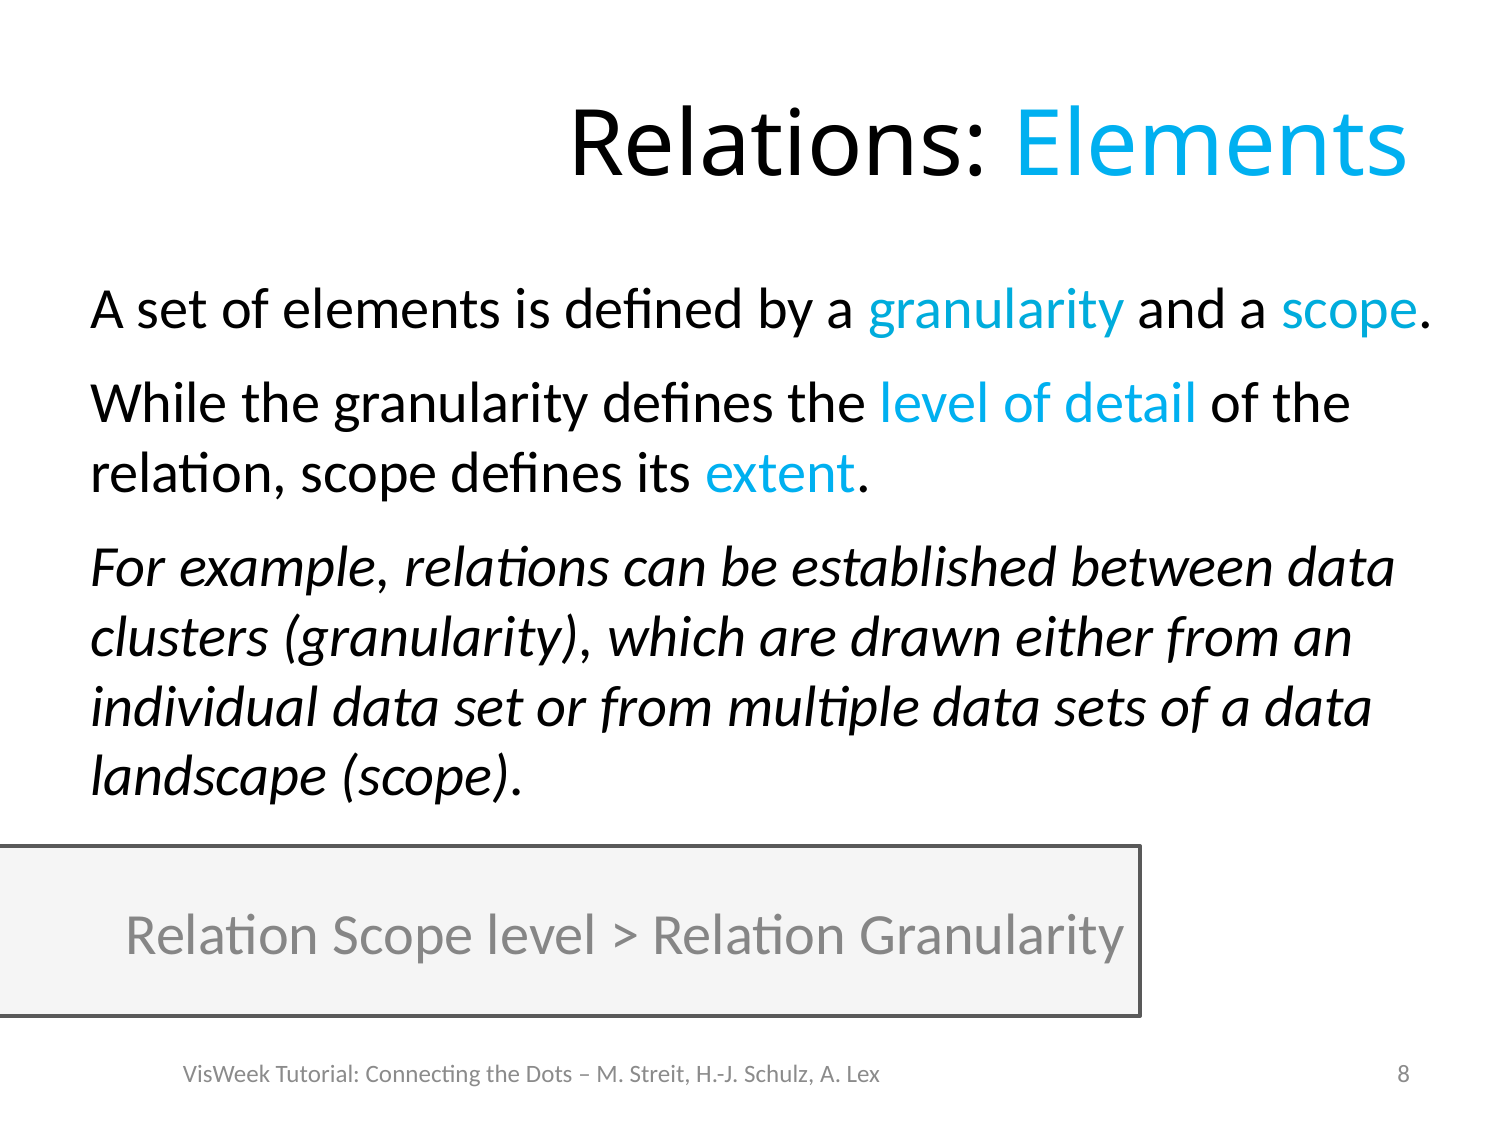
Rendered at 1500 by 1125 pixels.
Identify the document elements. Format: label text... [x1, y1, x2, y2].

list A set of elements is defined by a granularity and a scope. While the granularity defines the level of detail of the relation, scope defines its extent. For example, relations can be established between data clusters (granularity), which are drawn either from an individual data set or from multiple data sets of a data landscape (scope). [75, 262, 1471, 1005]
slide_number 8 [1074, 1042, 1425, 1103]
title Relations: Elements [75, 45, 1425, 233]
text_box Relation Scope level > Relation Granularity [0, 844, 1142, 1018]
footer VisWeek Tutorial: Connecting the Dots – M. Streit, H.-J. Schulz, A. Lex [76, 1042, 988, 1103]
